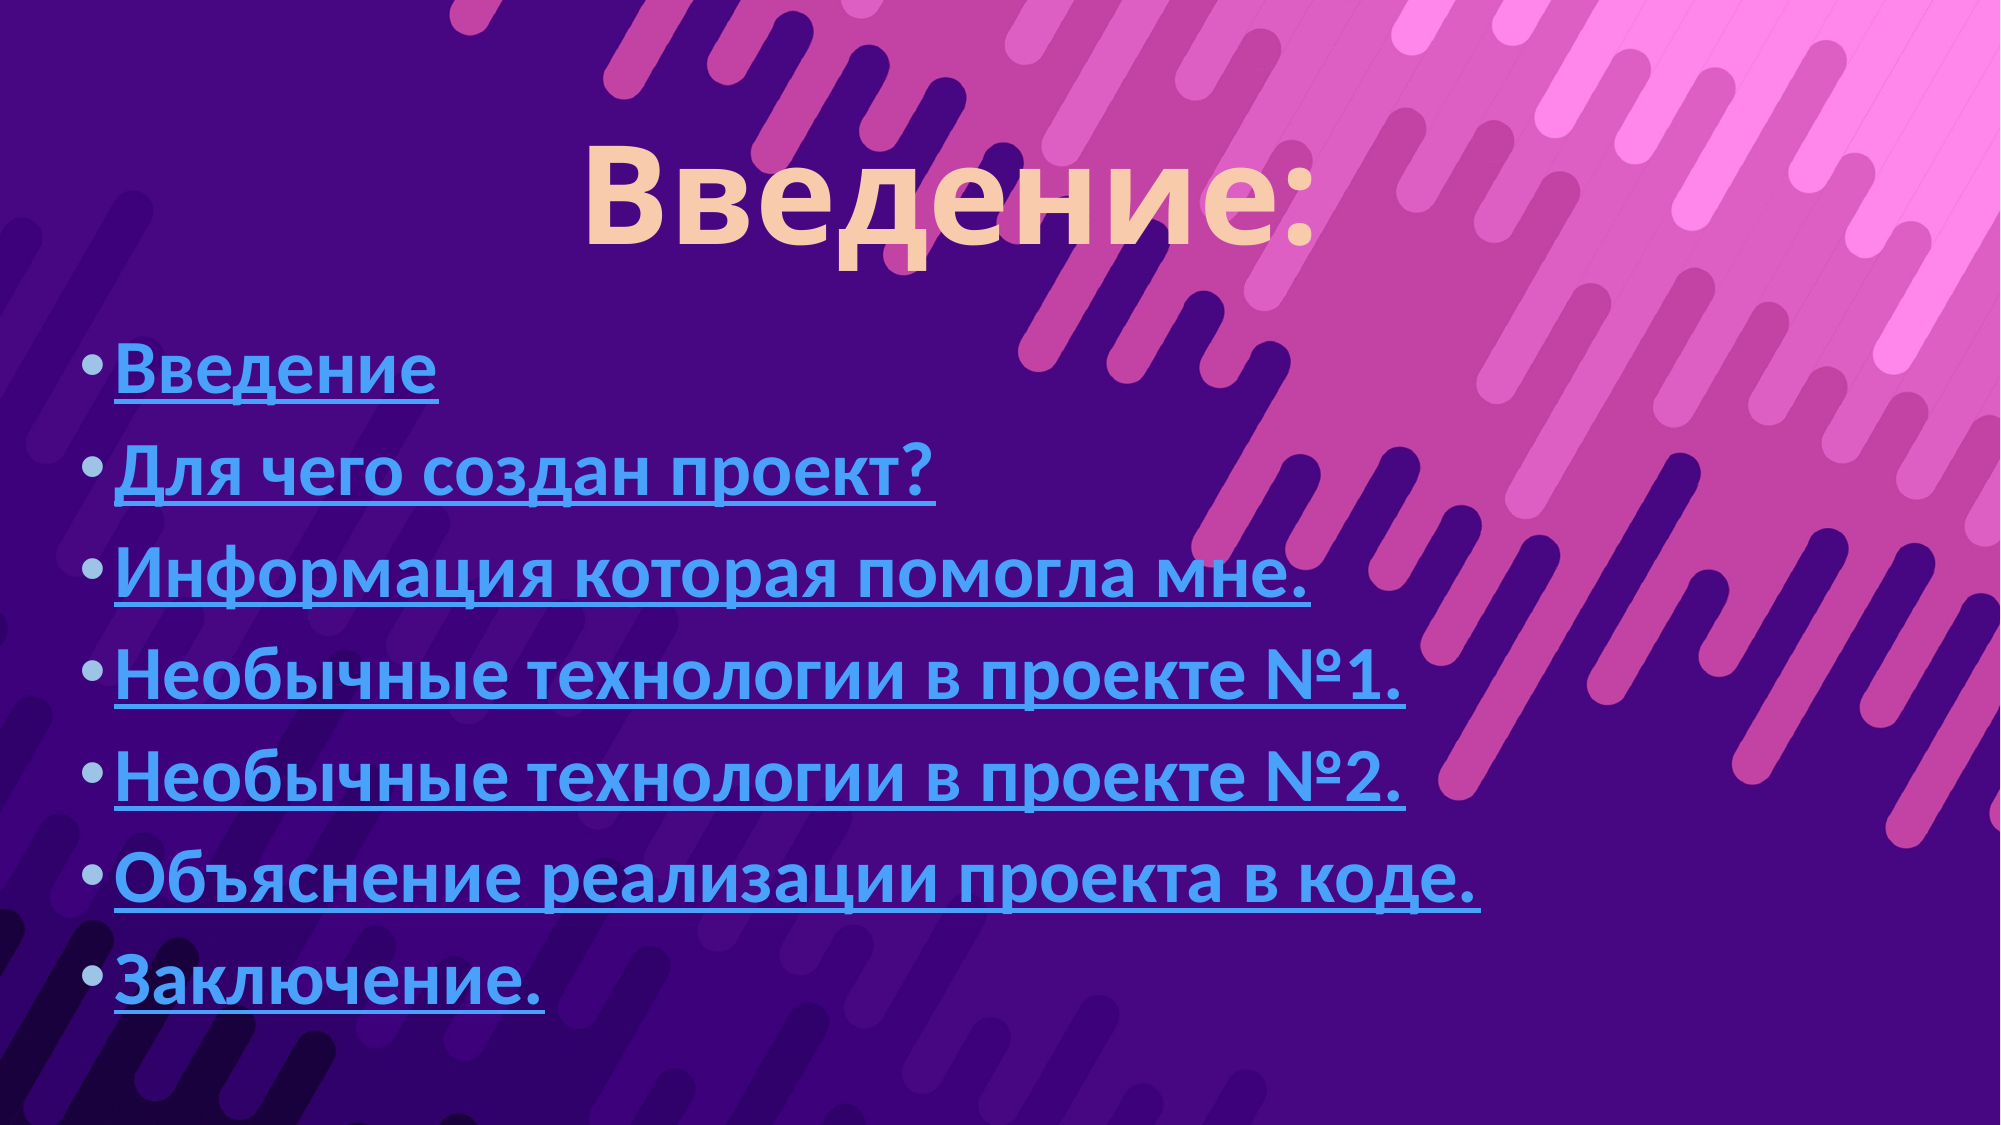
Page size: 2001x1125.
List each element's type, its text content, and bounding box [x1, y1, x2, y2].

title Введение: [86, 91, 1812, 309]
picture [0, 0, 2001, 1125]
list Введение Для чего создан проект? Информация которая помогла мне. Необычные технологии в проекте №1. Необычные технологии в проекте №2. Объяснение реализации проекта в коде. Заключение. [64, 320, 1790, 1034]
